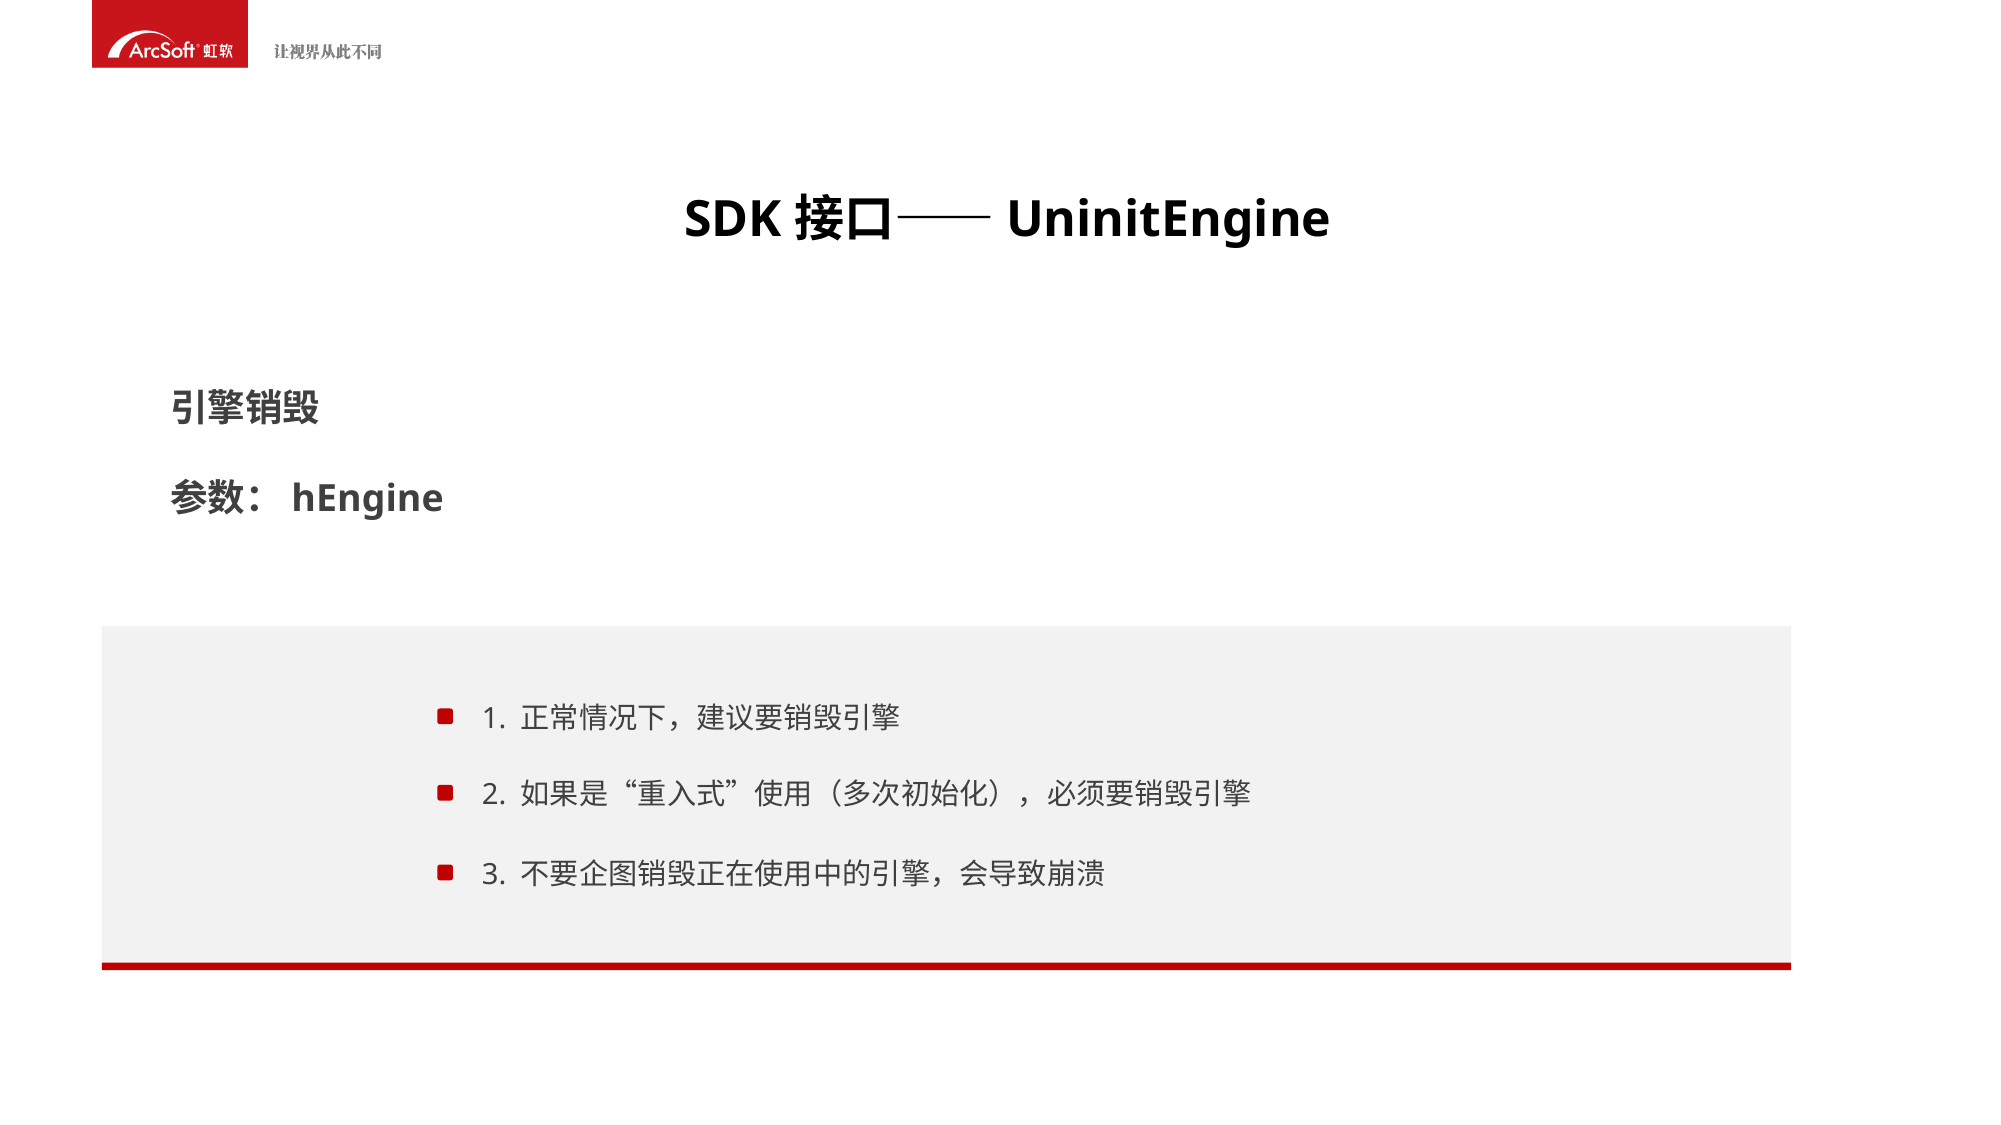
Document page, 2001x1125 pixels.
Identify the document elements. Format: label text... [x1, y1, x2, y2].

picture [264, 37, 391, 71]
text_box 3. 不要企图销毁正在使用中的引擎，会导致崩溃 [391, 836, 1404, 909]
picture [92, 0, 248, 68]
text_box [436, 863, 455, 882]
text_box [101, 962, 1792, 971]
text_box [436, 707, 455, 726]
text_box SDK接口——UninitEngine [103, 186, 1913, 265]
text_box [101, 625, 1792, 962]
text_box 引擎销毁 参数：hEngine [155, 376, 1156, 527]
text_box 1. 正常情况下，建议要销毁引擎 [391, 680, 1404, 753]
text_box 2. 如果是“重入式”使用（多次初始化），必须要销毁引擎 [391, 756, 1404, 829]
text_box [436, 783, 455, 802]
